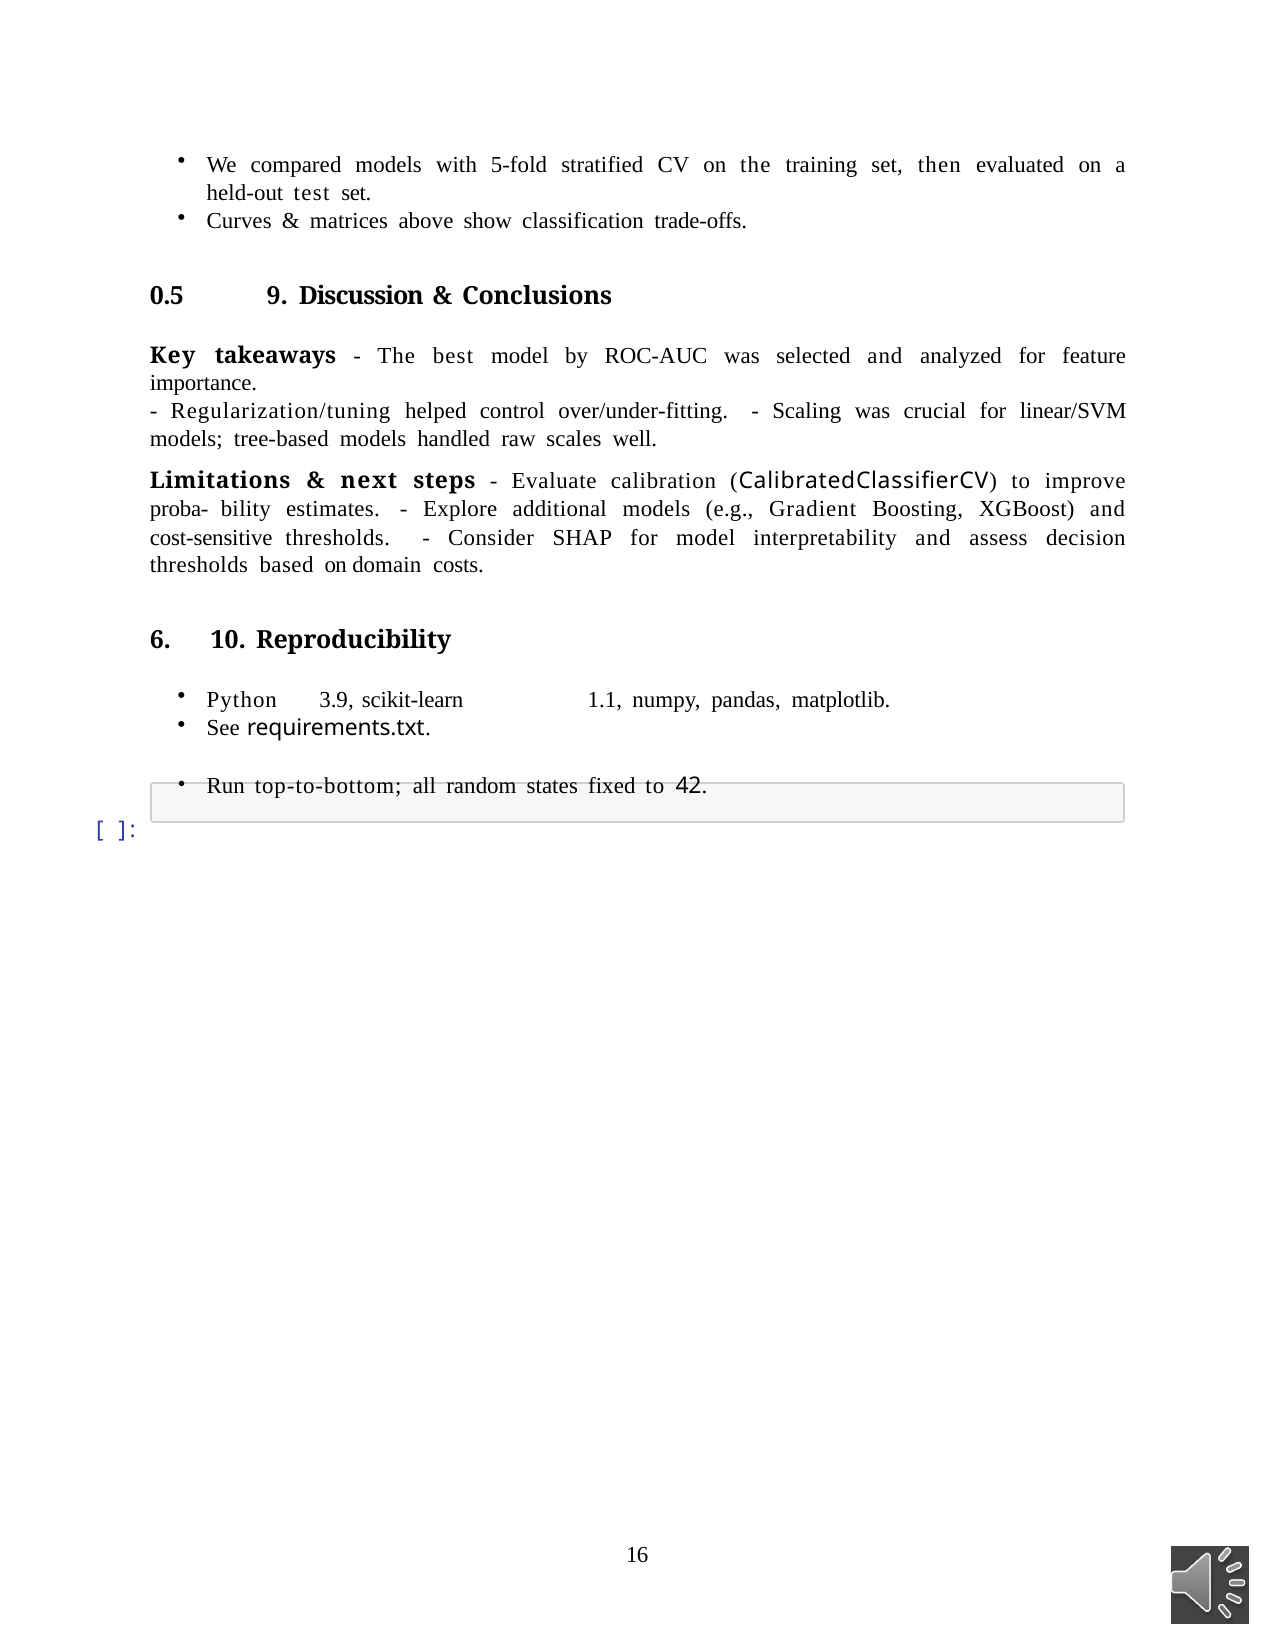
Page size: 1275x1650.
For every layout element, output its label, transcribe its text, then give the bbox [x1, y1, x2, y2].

slide_number 16 [624, 1534, 651, 1650]
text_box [149, 781, 1126, 824]
text_box We compared models with 5‑fold stratified CV on the training set, then evaluated on a held‑out test set. Curves & matrices above show classification trade‑offs. 0.5 9. Discussion & Conclusions Key takeaways - The best model by ROC‑AUC was selected and analyzed for feature importance. - Regularization/tuning helped control over/under‑fitting. - Scaling was crucial for linear/SVM models; tree‑based models handled raw scales well. Limitations & next steps - Evaluate calibration (CalibratedClassifierCV) to improve proba- bility estimates. - Explore additional models (e.g., Gradient Boosting, XGBoost) and cost‑sensitive thresholds. - Consider SHAP for model interpretability and assess decision thresholds based on domain costs. 10. Reproducibility Python 3.9, scikit‑learn 1.1, numpy, pandas, matplotlib. See requirements.txt. Run top‑to‑bottom; all random states fixed to 42. [ ]: [93, 147, 1128, 843]
picture [1169, 1544, 1251, 1626]
